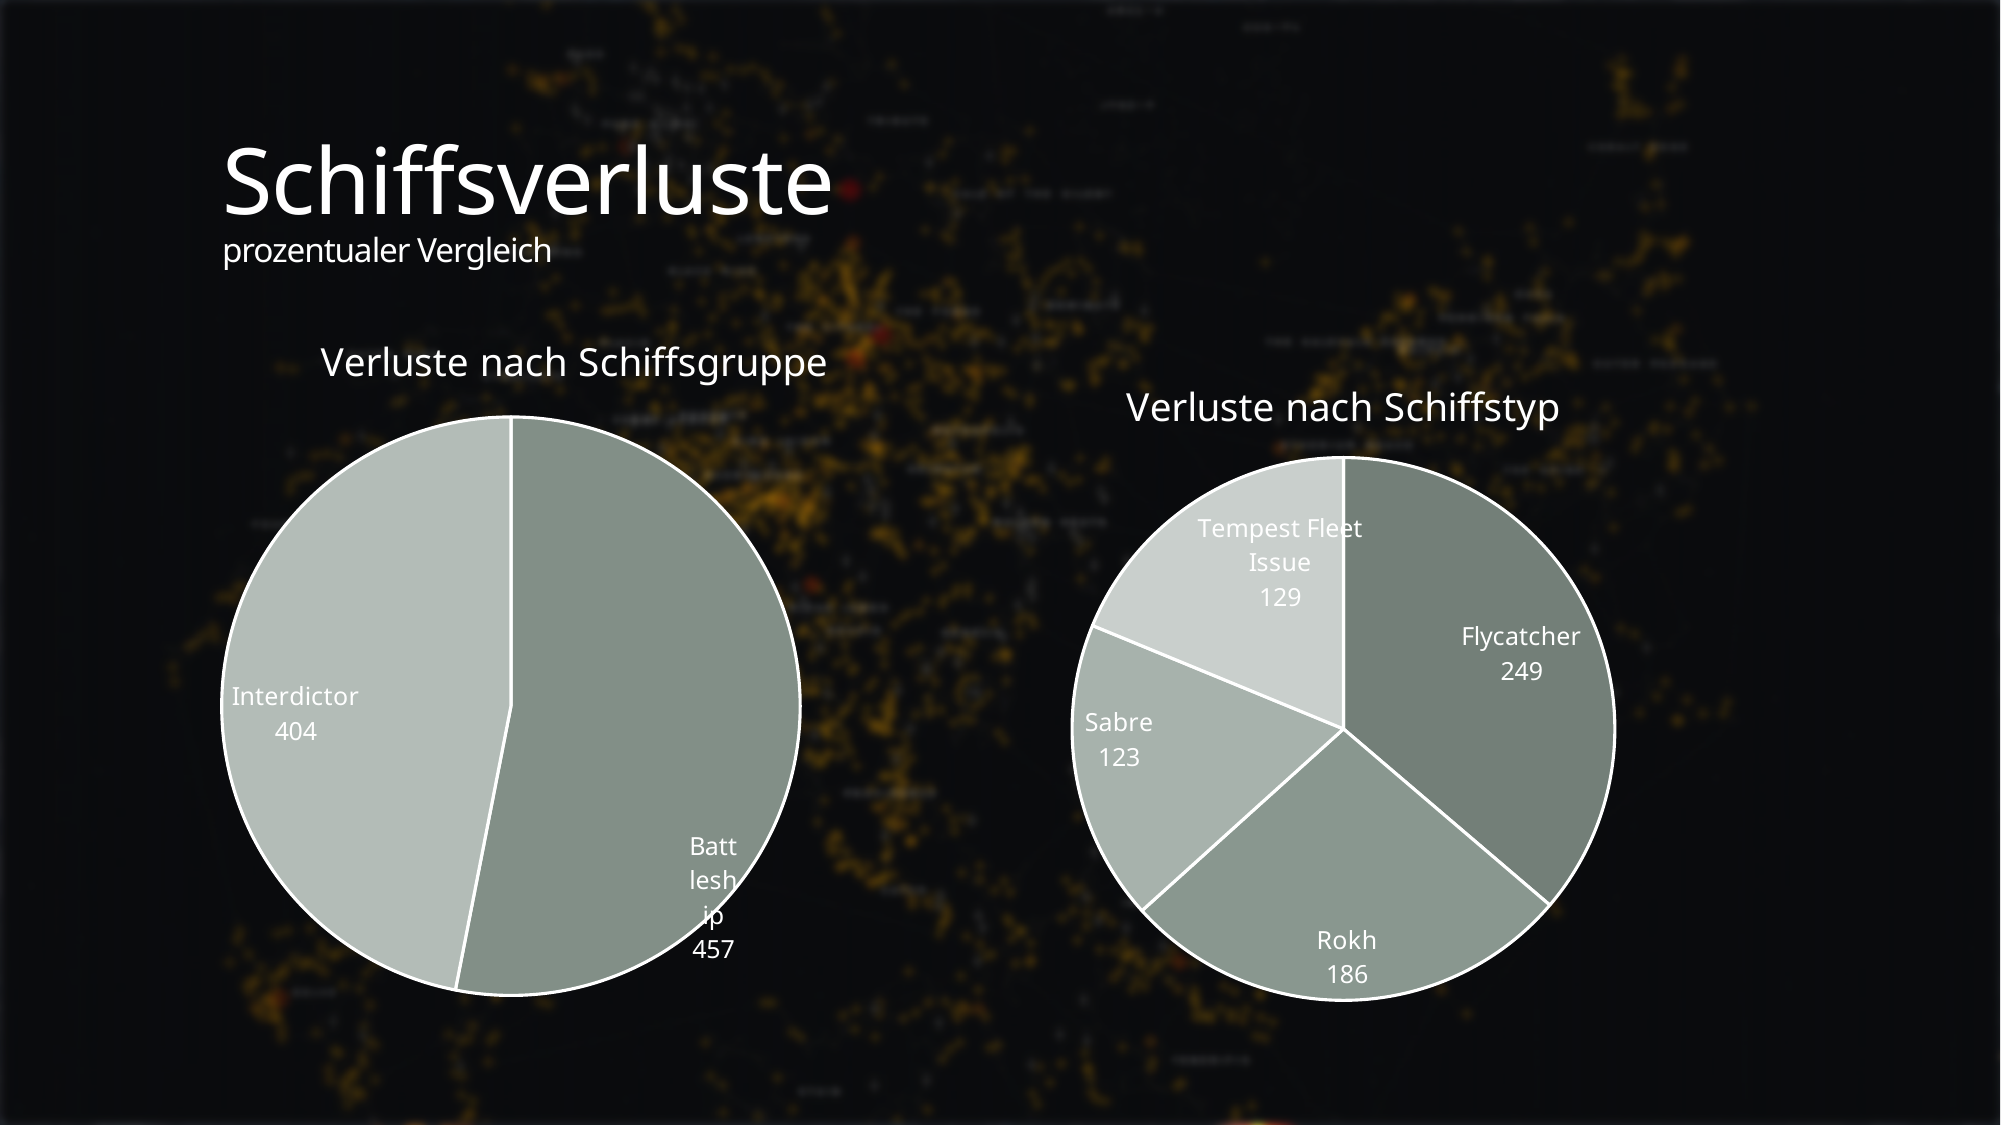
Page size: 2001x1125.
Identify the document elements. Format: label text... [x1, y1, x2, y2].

picture [0, 0, 2001, 1125]
chart [206, 299, 943, 1015]
title Schiffsverluste prozentualer Vergleich [206, 60, 1797, 278]
chart [999, 346, 1688, 1015]
